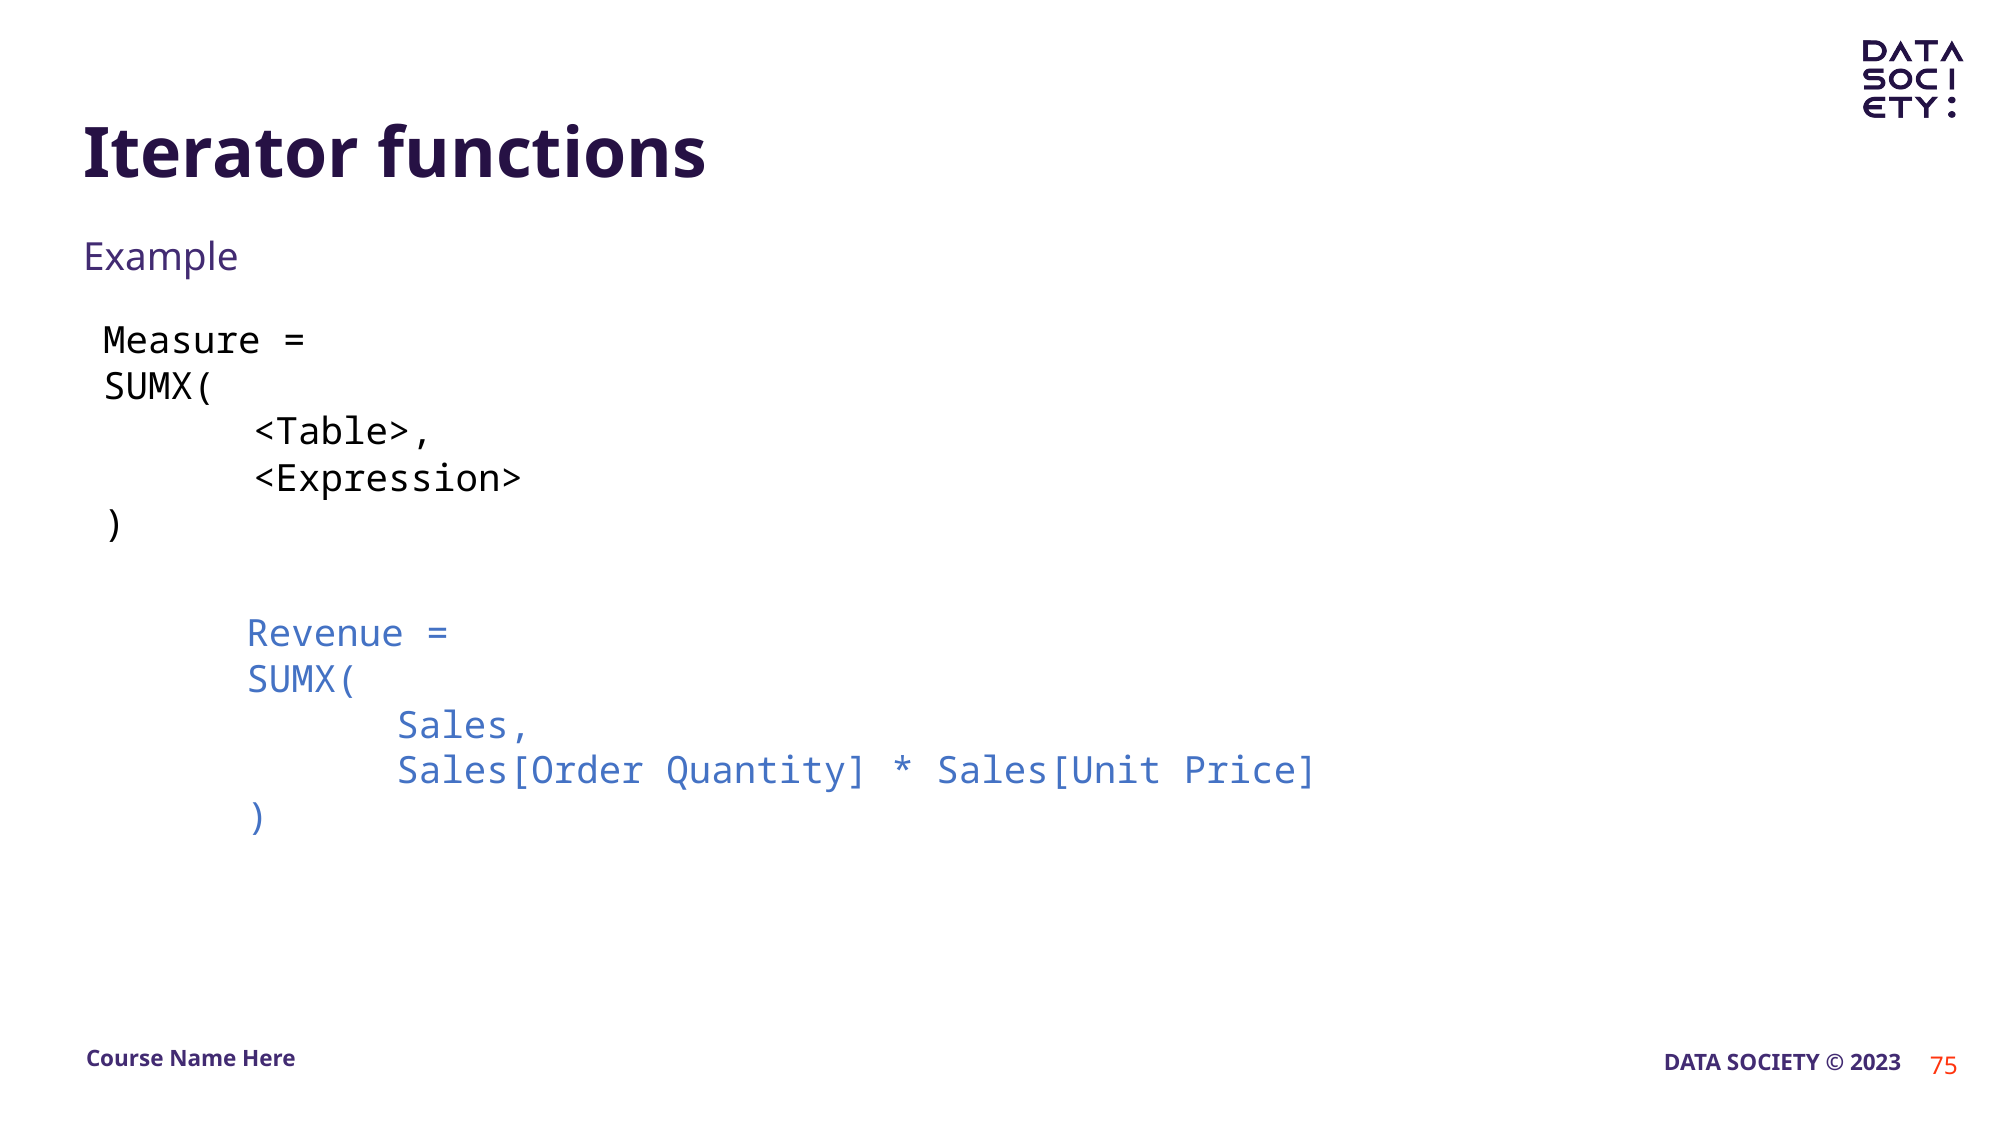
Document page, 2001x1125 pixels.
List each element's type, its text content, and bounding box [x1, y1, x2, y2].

slide_number ‹#› [1853, 1033, 1974, 1097]
text_box Example [68, 205, 1794, 297]
title Iterator functions [68, 87, 1932, 213]
text_box Revenue = SUMX( Sales, Sales[Order Quantity] * Sales[Unit Price] ) [231, 589, 1657, 860]
text_box Measure = SUMX( <Table>, <Expression> ) [88, 296, 1514, 567]
picture [1863, 40, 1964, 118]
